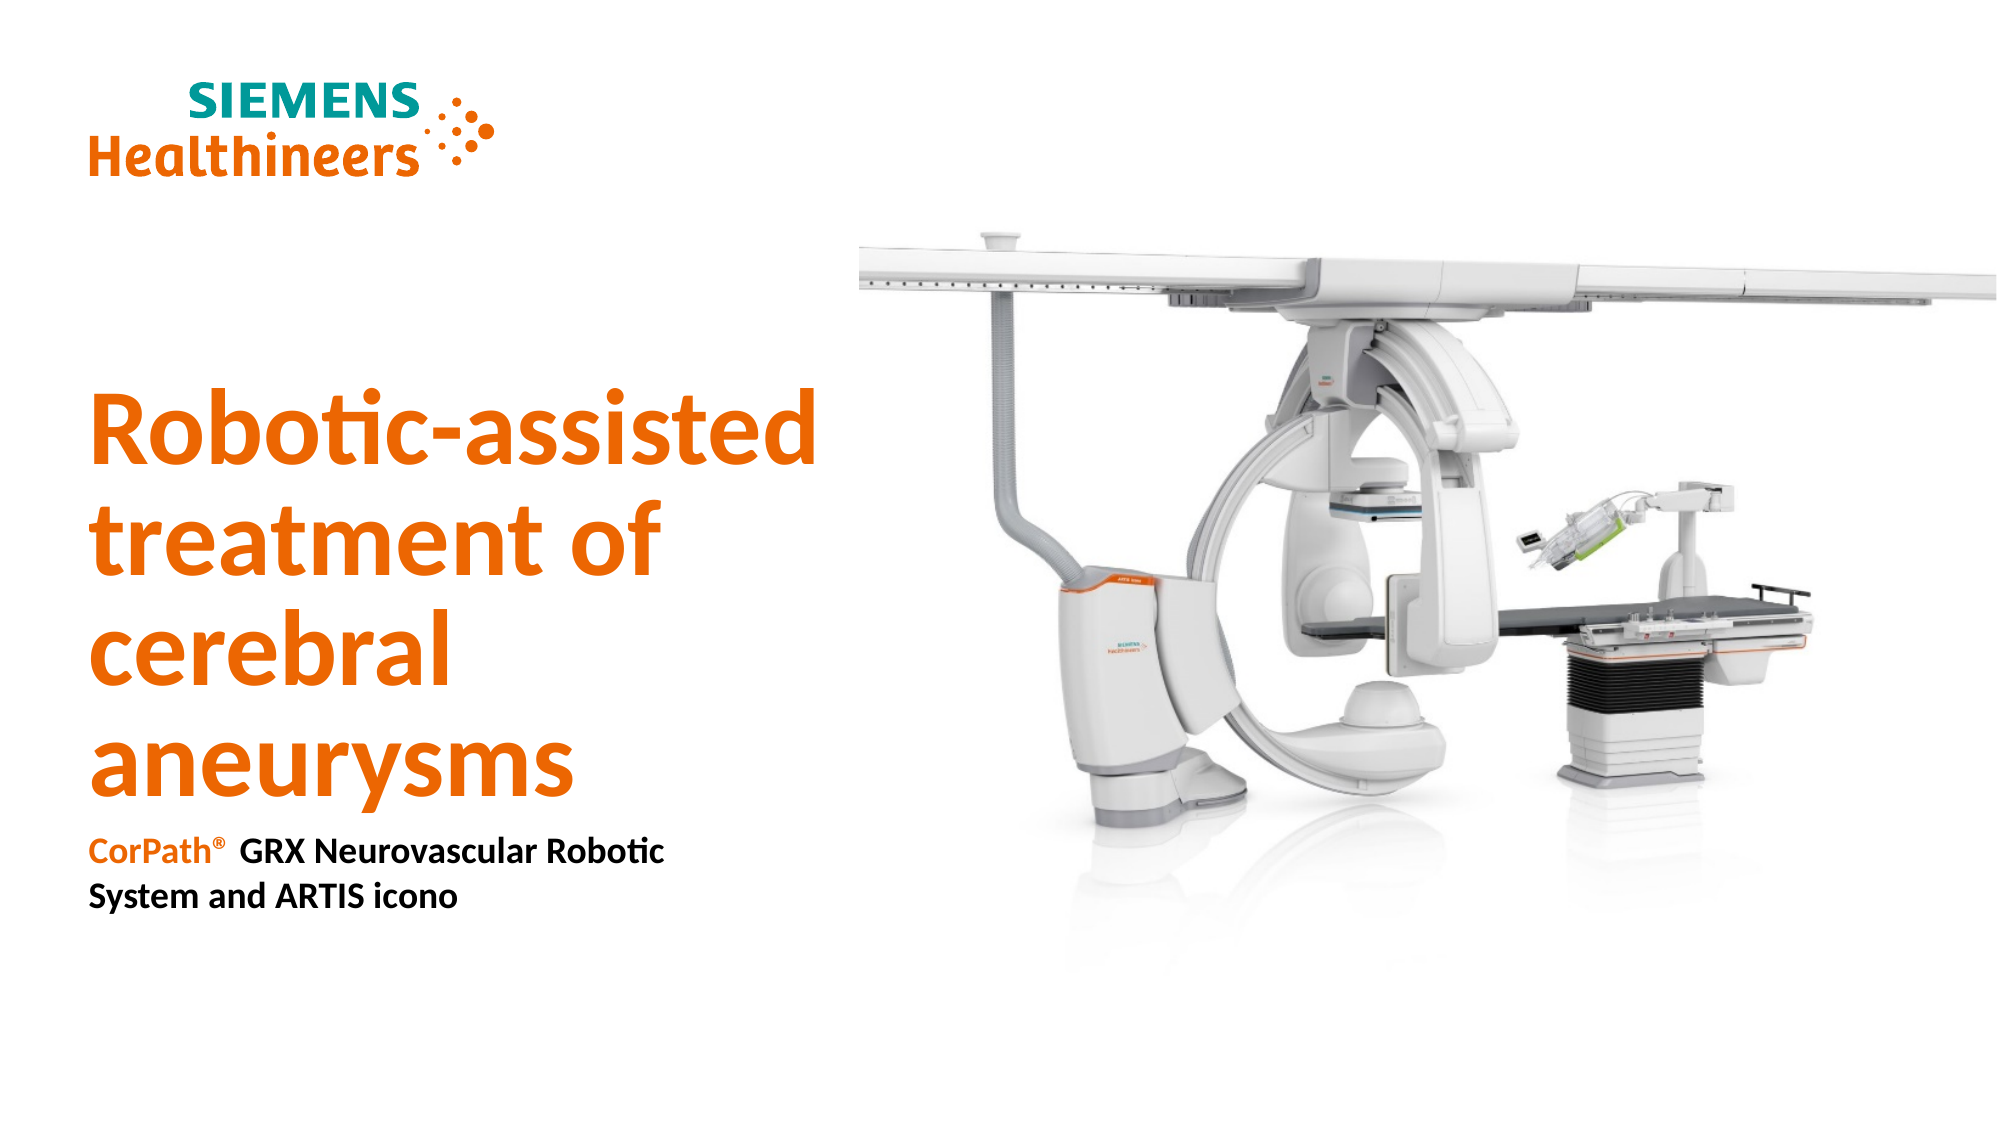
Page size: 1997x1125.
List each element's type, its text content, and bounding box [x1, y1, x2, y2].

title CorPath® GRX Neurovascular Robotic System and ARTIS icono [88, 825, 675, 885]
subtitle Robotic-assisted treatment of cerebral aneurysms [88, 266, 830, 819]
picture [858, 0, 1997, 1125]
